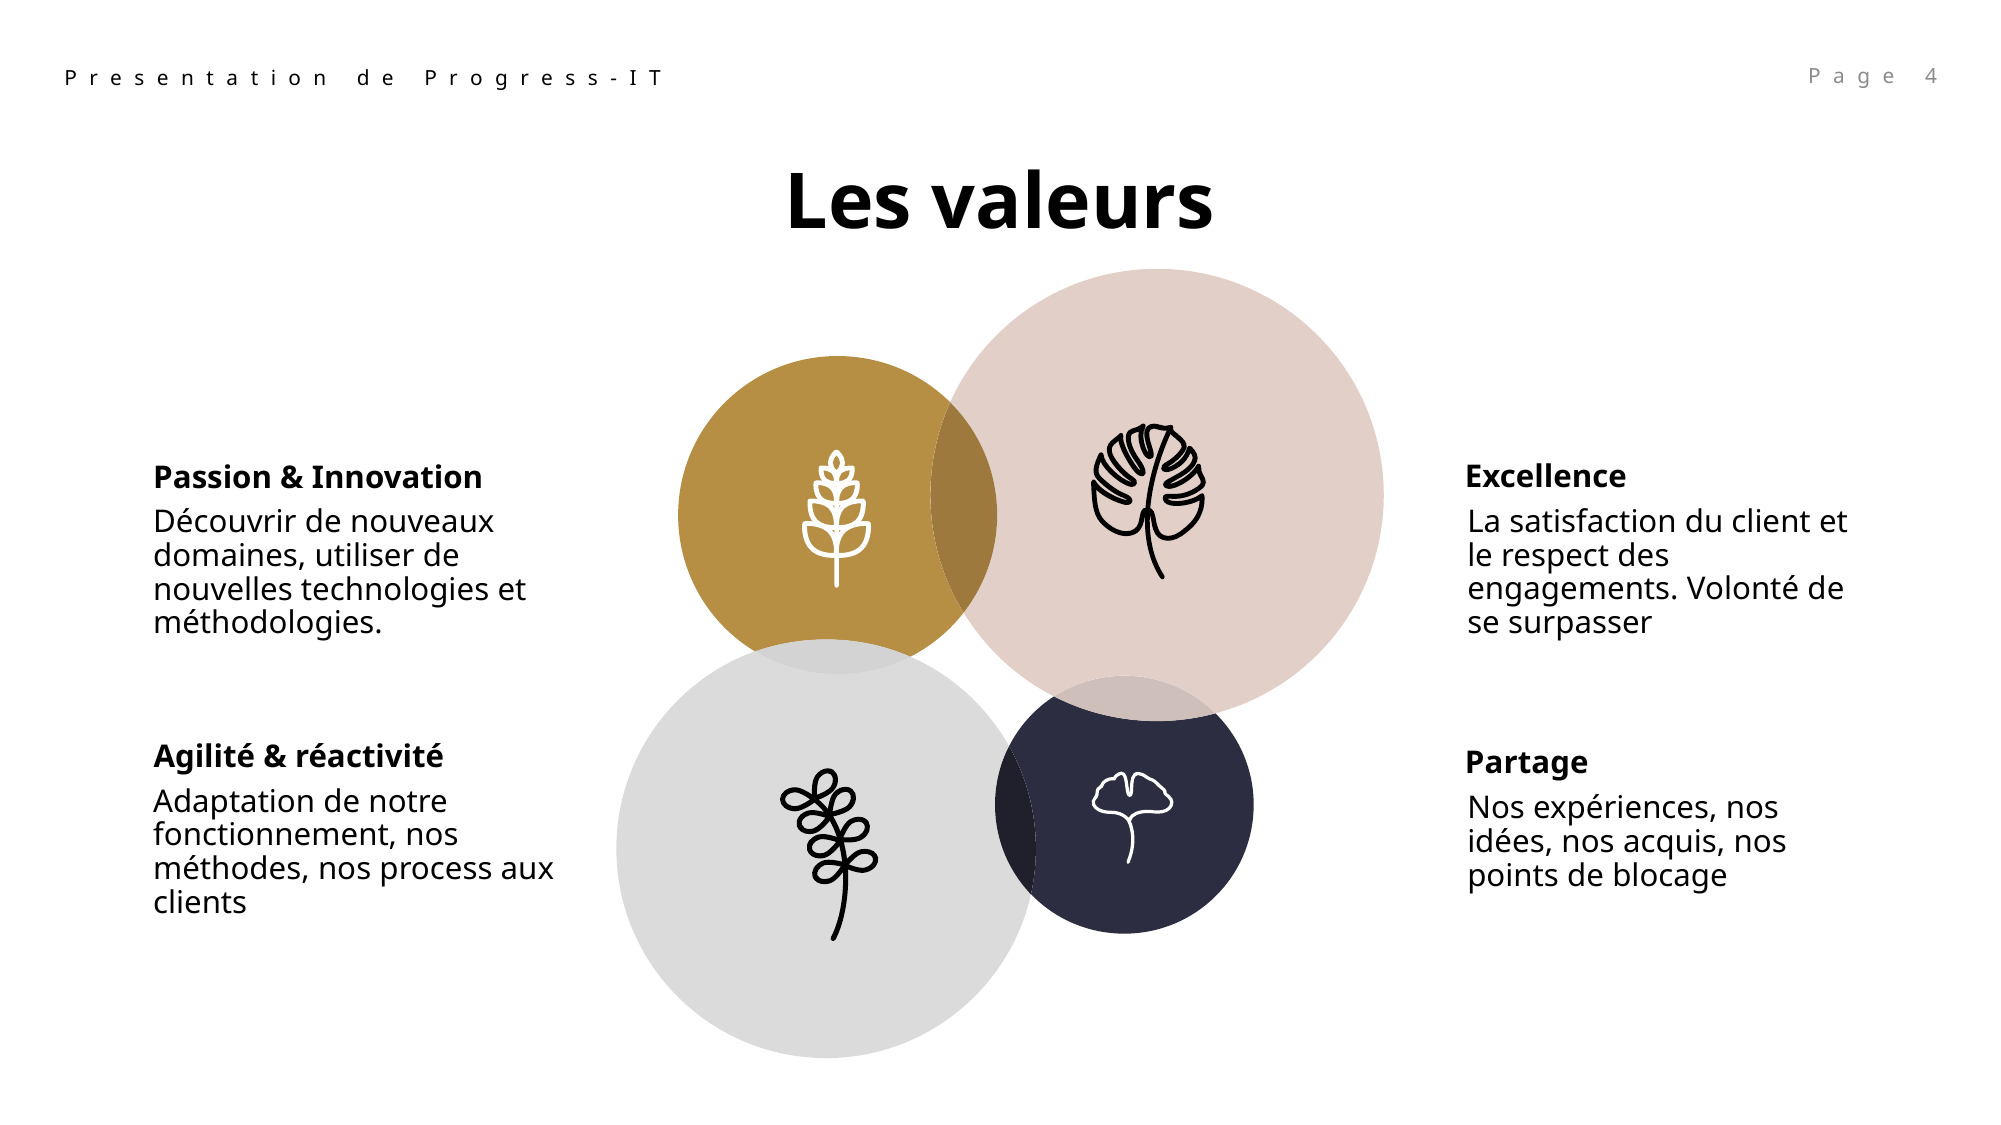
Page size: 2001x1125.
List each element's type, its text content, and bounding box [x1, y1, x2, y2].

text_box La satisfaction du client et le respect des engagements. Volonté de se surpasser [1452, 498, 1885, 606]
text_box Partage [1450, 739, 1830, 785]
text_box Nos expériences, nos idées, nos acquis, nos points de blocage [1452, 784, 1885, 892]
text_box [1091, 423, 1209, 580]
text_box Adaptation de notre fonctionnement, nos méthodes, nos process aux clients [138, 777, 571, 885]
text_box Découvrir de nouveaux domaines, utiliser de nouvelles technologies et méthodologies. [138, 498, 571, 657]
text_box Agilité & réactivité [138, 733, 519, 778]
text_box Les valeurs [648, 154, 1352, 268]
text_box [616, 268, 1384, 1059]
text_box Presentation de Progress-IT [49, 47, 695, 108]
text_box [1091, 771, 1176, 864]
text_box Excellence [1450, 453, 1830, 499]
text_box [800, 449, 873, 588]
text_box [780, 768, 880, 942]
text_box Passion & Innovation [138, 453, 518, 499]
